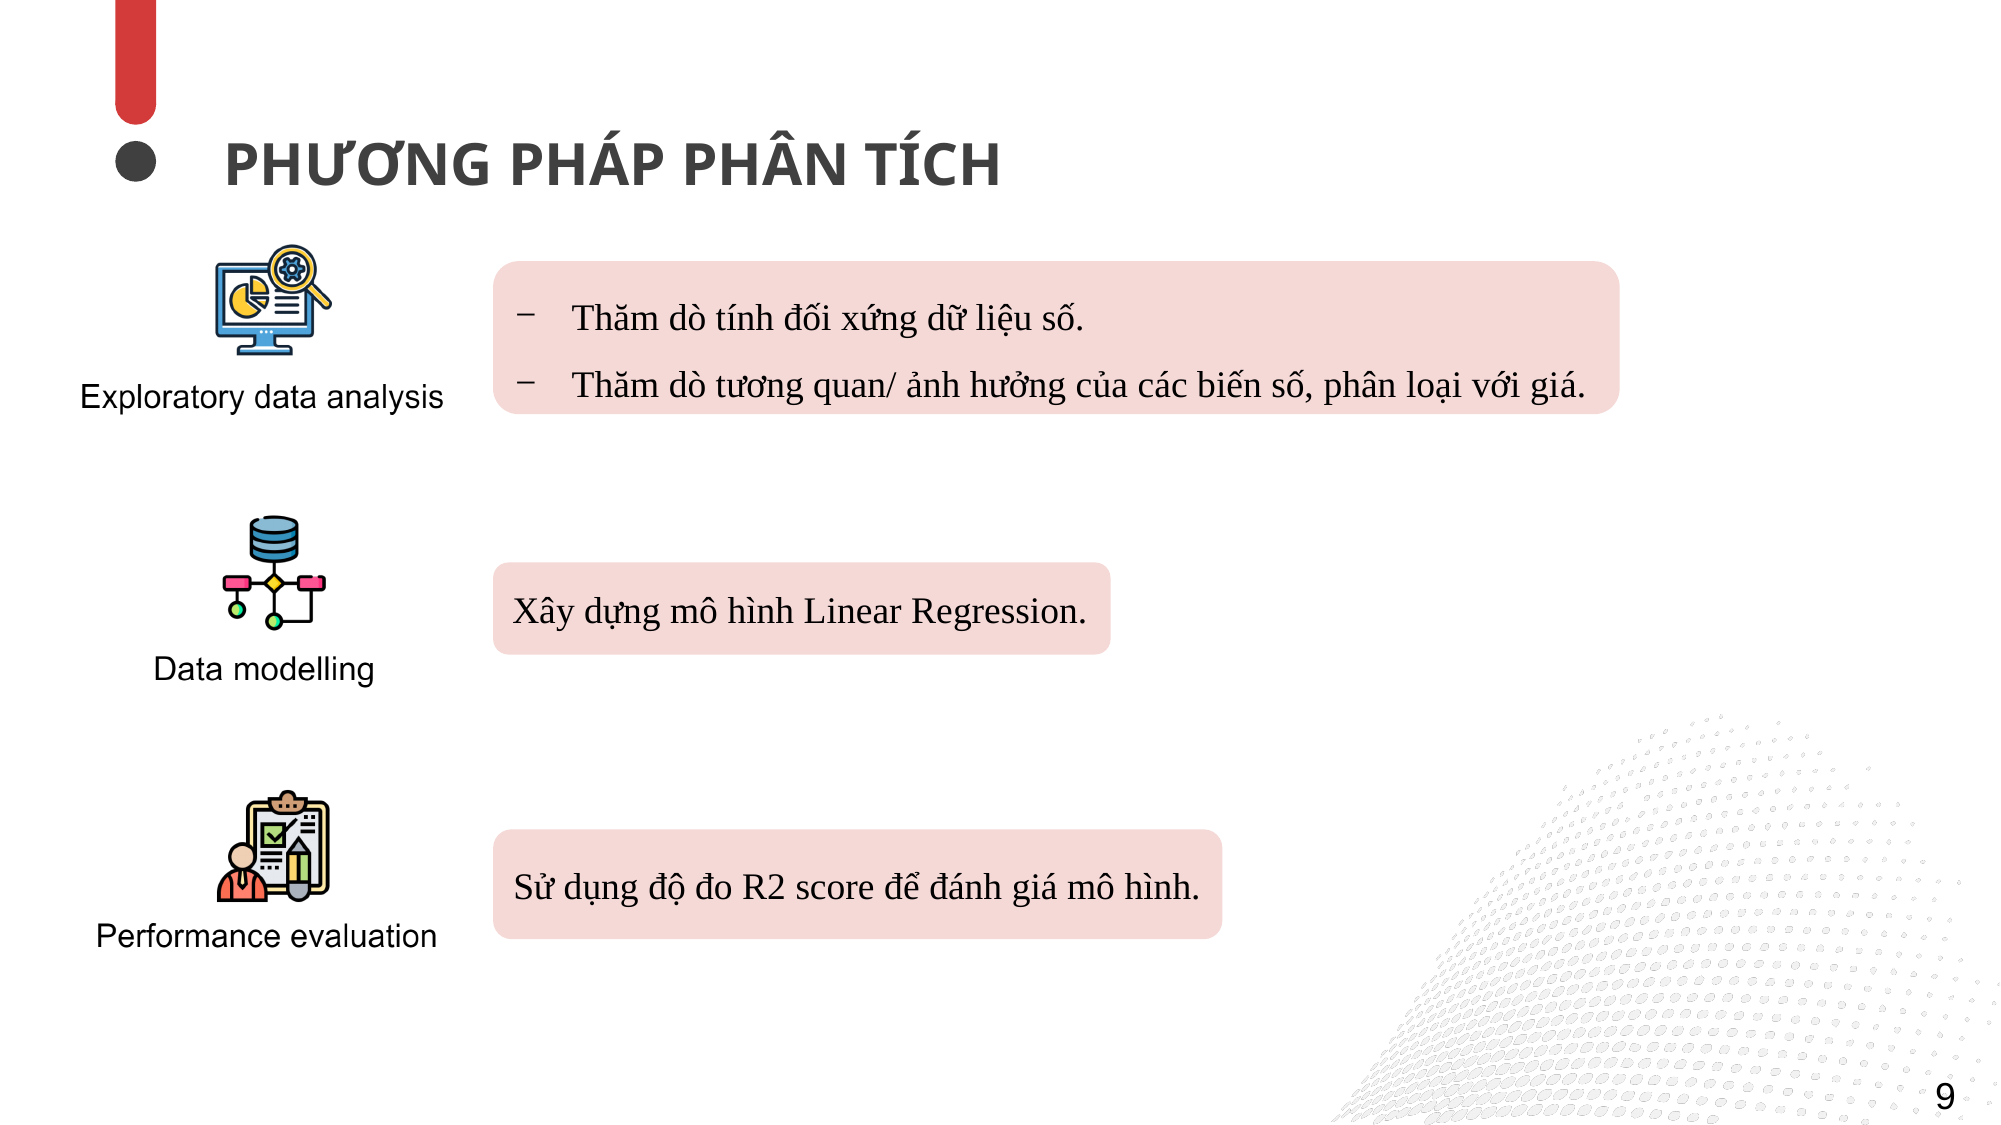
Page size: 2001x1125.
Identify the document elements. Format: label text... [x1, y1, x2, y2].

picture [130, 496, 418, 726]
picture [73, 769, 475, 999]
text_box Sử dụng độ đo R2 score để đánh giá mô hình. [493, 829, 1223, 940]
text_box Thăm dò tính đối xứng dữ liệu số. Thăm dò tương quan/ ảnh hưởng của các biến số, phân loại với giá. [493, 261, 1620, 415]
text_box 9 [1920, 1064, 2000, 1125]
text_box Xây dựng mô hình Linear Regression. [493, 562, 1111, 655]
picture [57, 222, 490, 453]
text_box PHƯƠNG PHÁP PHÂN TÍCH [208, 119, 1372, 204]
picture [1331, 714, 2001, 1125]
